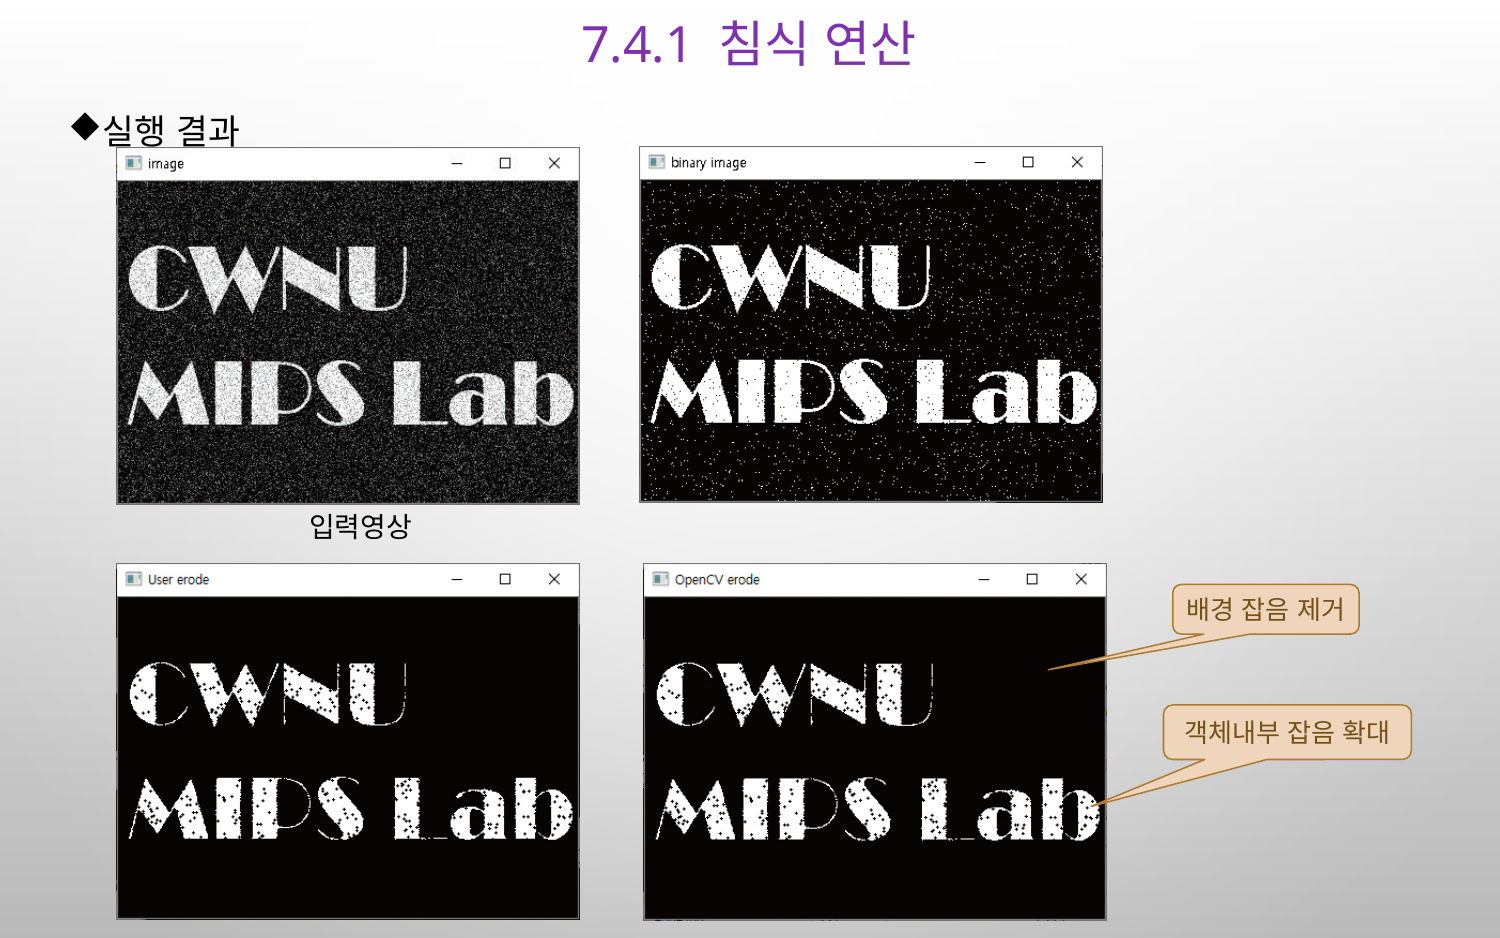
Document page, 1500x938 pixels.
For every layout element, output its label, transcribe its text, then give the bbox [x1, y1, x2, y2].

picture [0, 0, 1500, 938]
text_box 입력영상 [294, 514, 427, 551]
text_box 배경 잡음 제거 [1112, 583, 1360, 660]
title 7.4.1 침식 연산 [53, 3, 1459, 89]
text_box 객체내부 잡음 확대 [1112, 704, 1413, 802]
list 실행 결과 [53, 94, 1459, 918]
